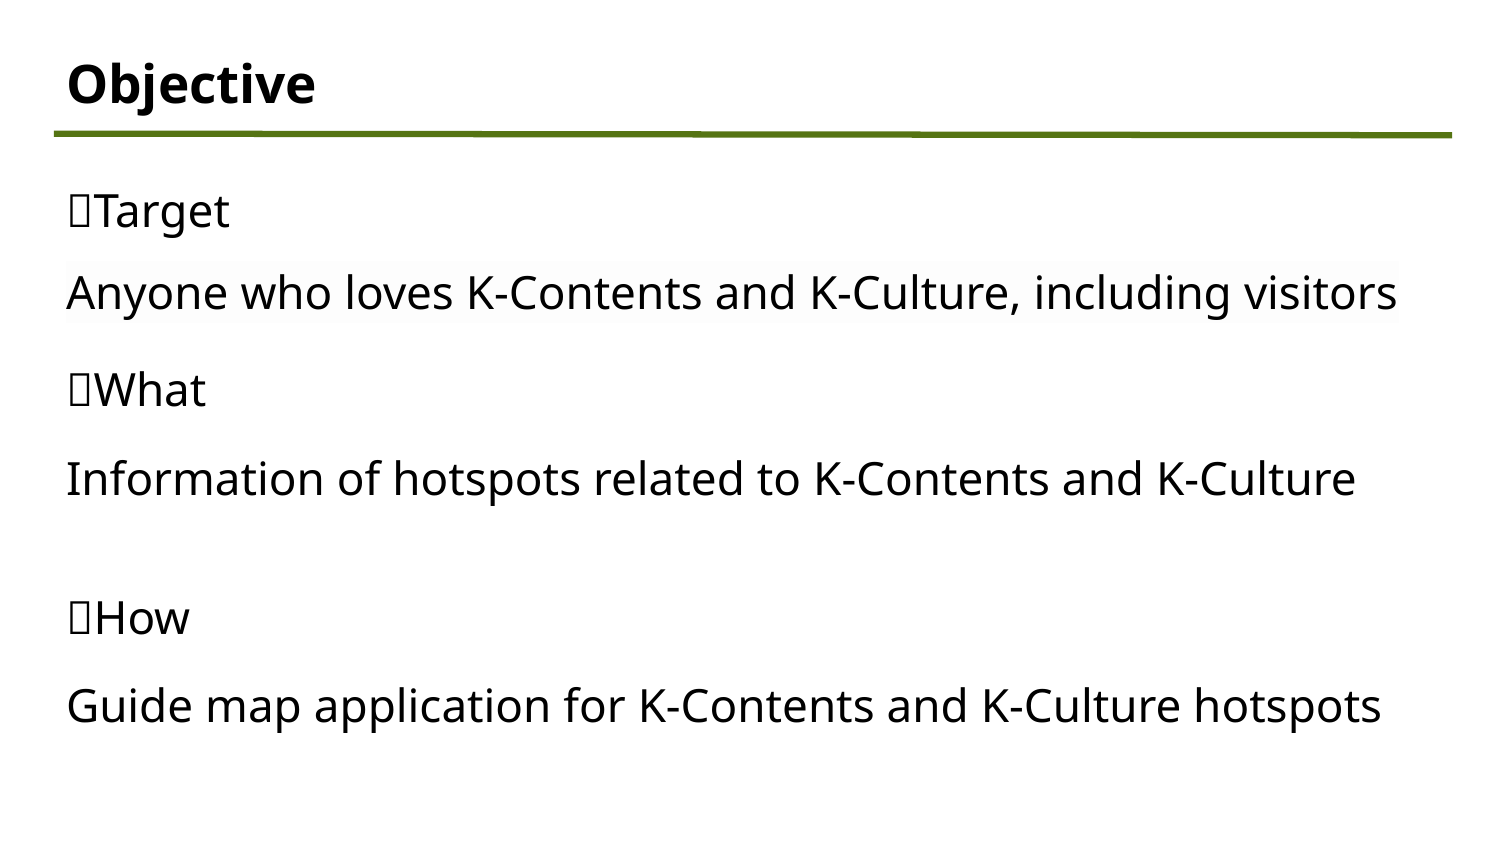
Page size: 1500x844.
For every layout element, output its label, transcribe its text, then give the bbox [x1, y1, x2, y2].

text_box 🎯Target Anyone who loves K-Contents and K-Culture, including visitors 🎯What Information of hotspots related to K-Contents and K-Culture 🎯How Guide map application for K-Contents and K-Culture hotspots [51, 141, 1449, 785]
text_box Objective [51, 35, 1449, 130]
